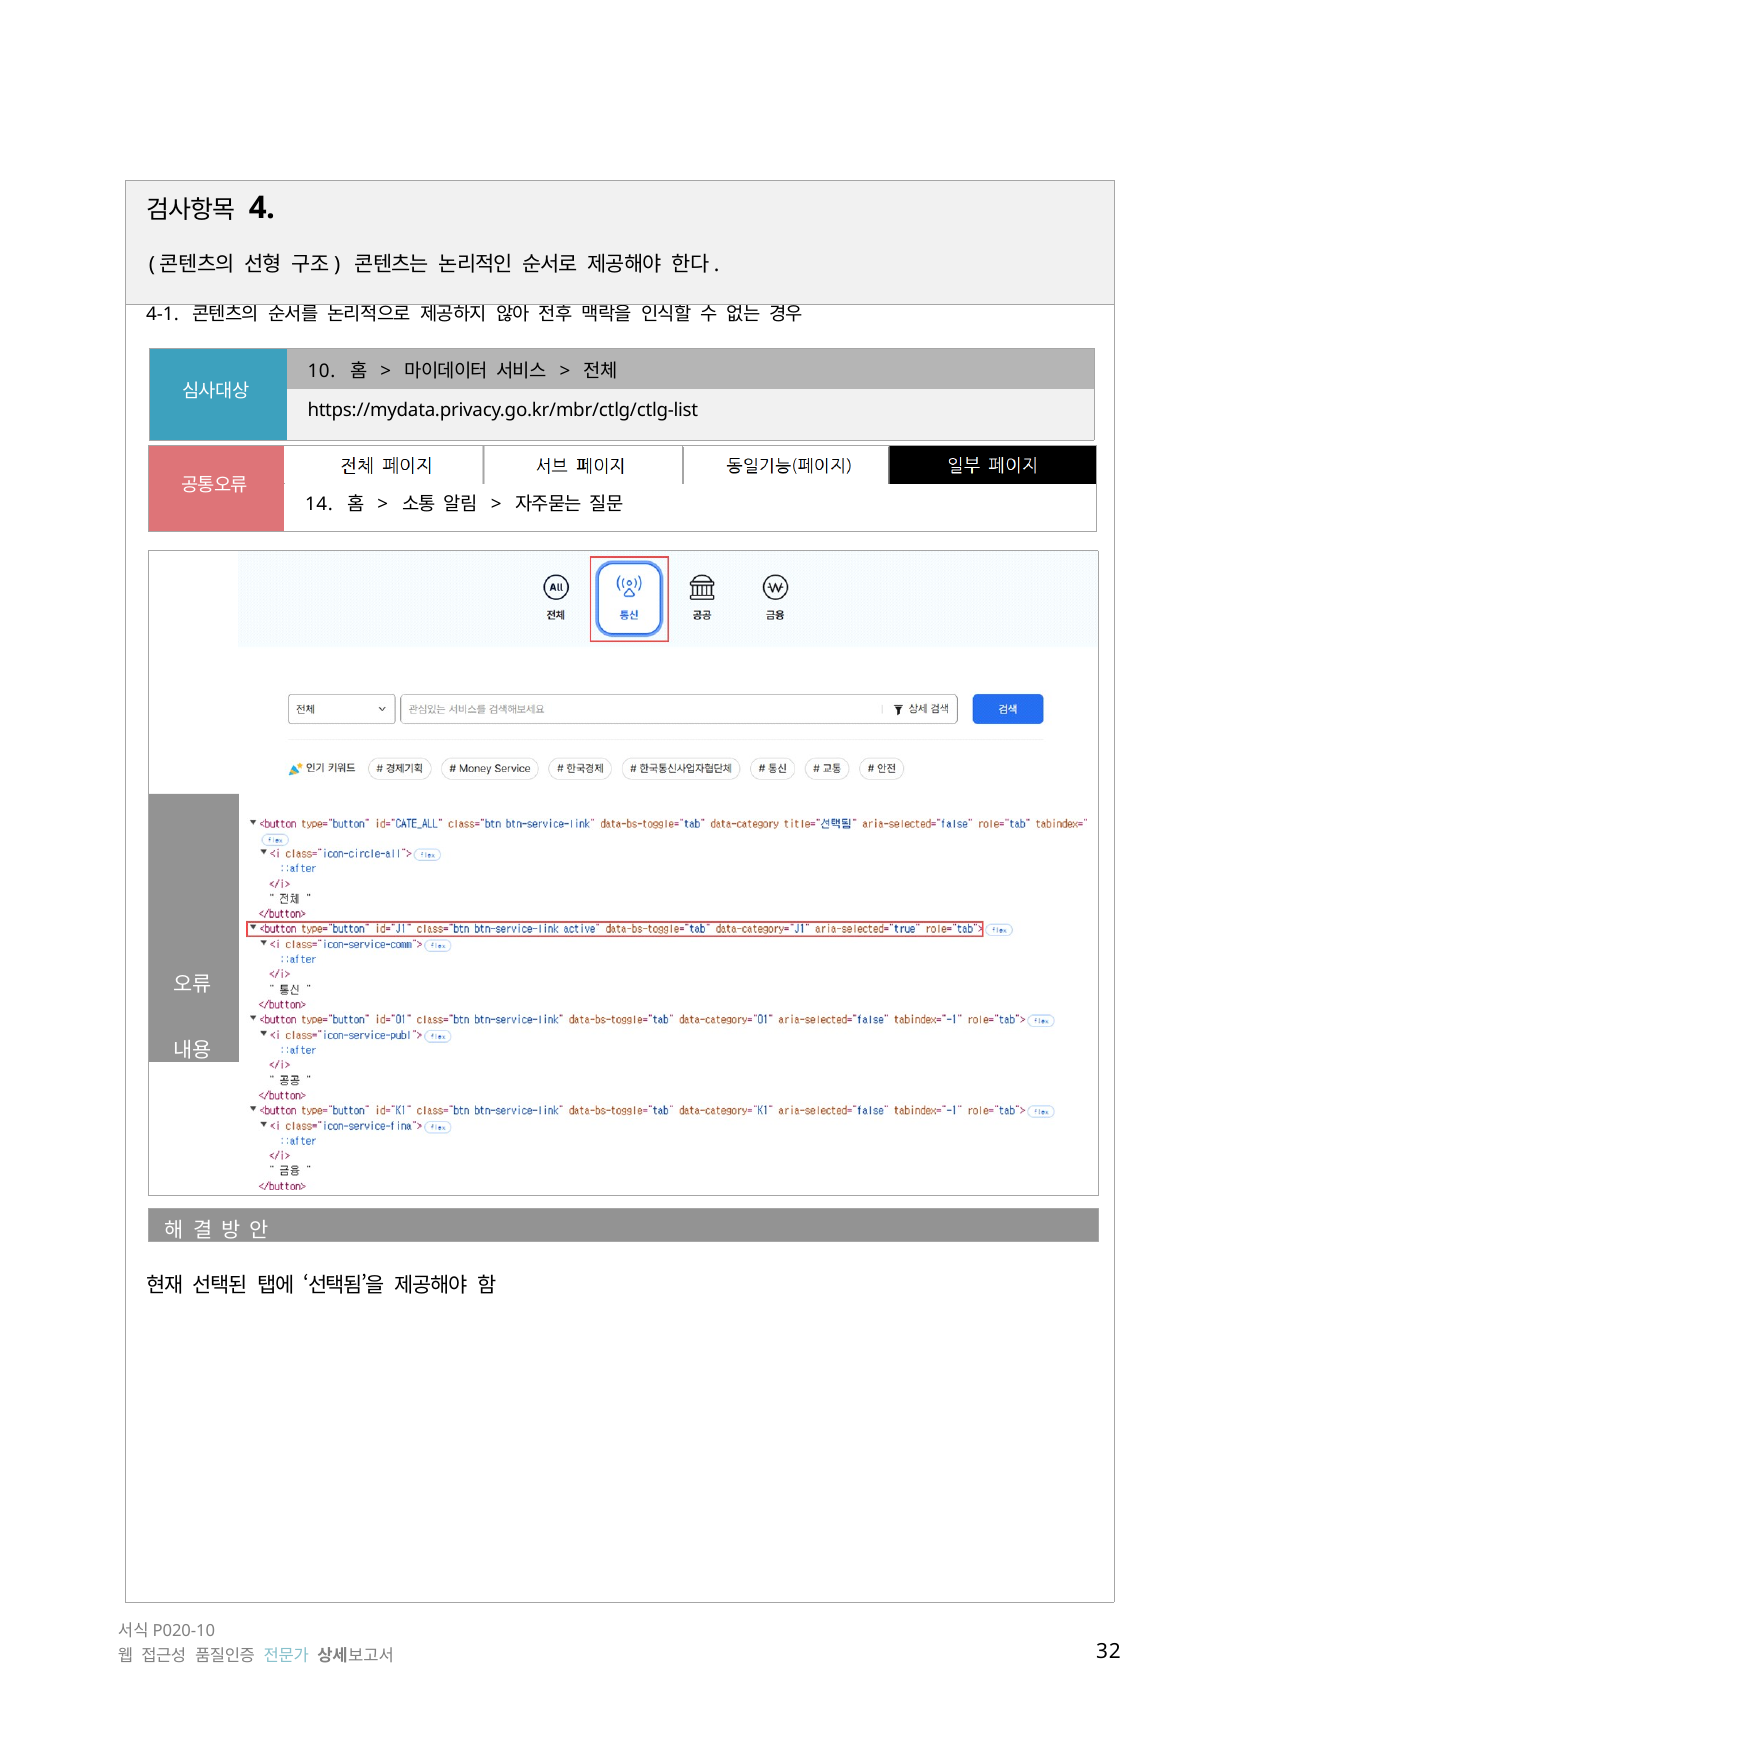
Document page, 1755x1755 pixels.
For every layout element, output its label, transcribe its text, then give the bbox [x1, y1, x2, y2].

text_box 검사항목 4. (콘텐츠의 선형 구조) 콘텐츠는 논리적인 순서로 제공해야 한다. 4-1. 콘텐츠의 순서를 논리적으로 제공하지 않아 전후 맥락을 인식할 수 없는 경우 [144, 304, 834, 324]
table_header 심사대상 [150, 349, 287, 440]
text_box 해 결 방 안 [148, 1208, 1099, 1242]
footer 서식P020-10 웹 접근성 품질인증 전문가 상세보고서 [115, 1618, 404, 1755]
table_cell https://mydata.privacy.go.kr/mbr/ctlg/ctlg-list [287, 389, 1094, 440]
text_box 검사항목 4. (콘텐츠의 선형 구조) 콘텐츠는 논리적인 순서로 제공해야 한다. 4-1. 콘텐츠의 순서를 논리적으로 제공하지 않아 전후 맥락을 인식할 수 없는 경우 [144, 185, 834, 303]
picture [284, 445, 1097, 484]
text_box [238, 550, 1099, 1191]
table_header 10. 홈 > 마이데이터 서비스 > 전체 [287, 349, 1094, 389]
text_box 현재 선택된 탭에 ‘선택됨’을 제공해야 함 [144, 1269, 519, 1297]
slide_number 32 [1089, 1637, 1128, 1755]
text_box 오류 내용 [149, 793, 233, 1062]
table_cell 14. 홈 > 소통 알림 > 자주묻는 질문 [284, 491, 1096, 531]
table_header 공통오류 [149, 446, 284, 531]
